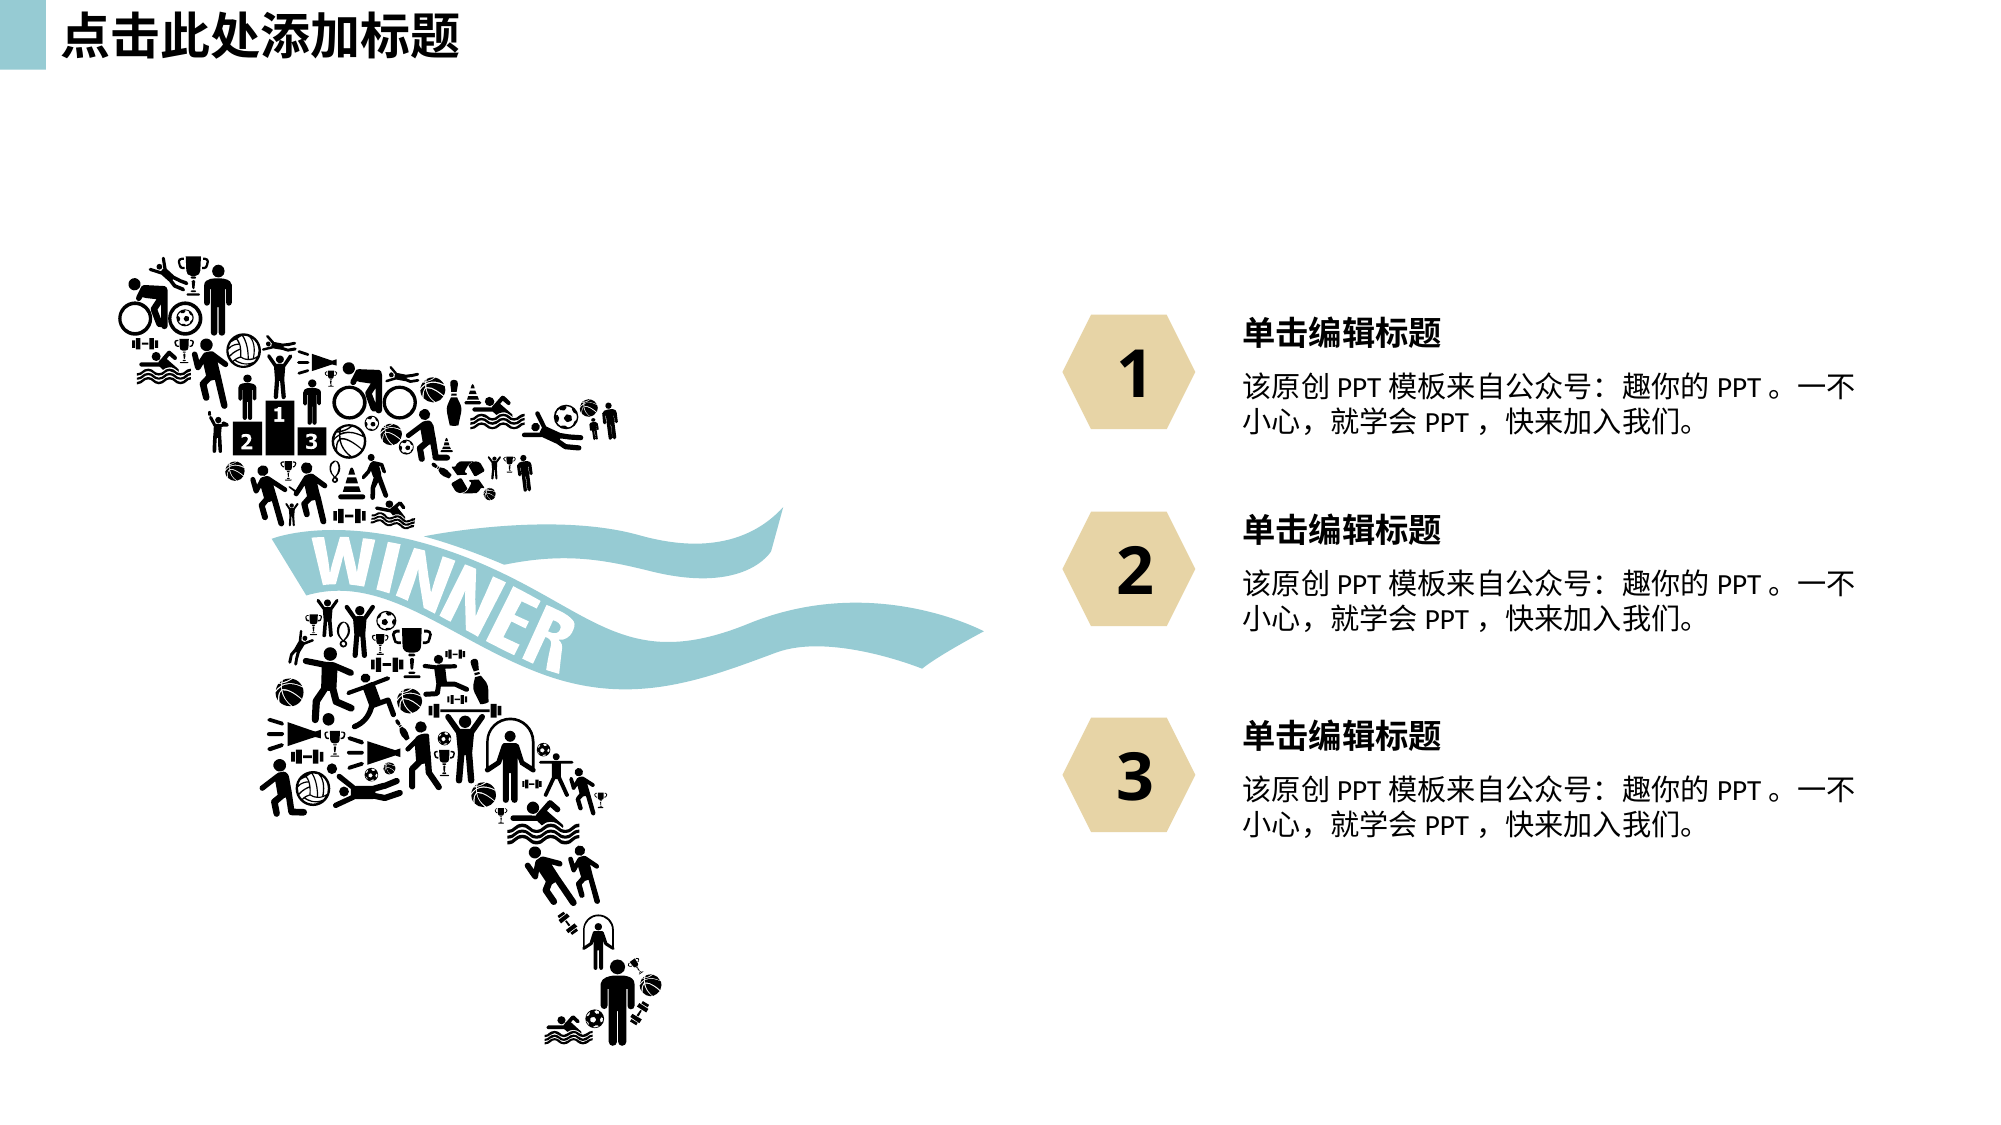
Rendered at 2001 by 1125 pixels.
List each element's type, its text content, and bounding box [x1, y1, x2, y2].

text_box [630, 1013, 642, 1024]
text_box 单击编辑标题 [1242, 312, 1563, 353]
text_box [266, 732, 285, 737]
text_box [584, 399, 597, 404]
text_box [428, 705, 433, 716]
text_box [288, 473, 328, 525]
text_box [370, 519, 415, 530]
text_box [346, 750, 364, 755]
text_box [345, 477, 358, 484]
text_box [522, 604, 575, 674]
text_box [565, 920, 571, 927]
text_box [1062, 717, 1196, 833]
text_box [385, 424, 401, 430]
text_box [279, 691, 292, 707]
text_box [151, 351, 161, 362]
text_box [589, 421, 599, 441]
text_box [282, 684, 304, 699]
text_box [348, 467, 356, 475]
text_box [250, 476, 288, 527]
text_box [464, 401, 482, 405]
text_box [342, 486, 361, 492]
text_box [504, 730, 516, 742]
text_box [339, 786, 349, 797]
text_box [344, 604, 375, 658]
text_box 该原创PPT模板来自公众号：趣你的PPT。一不小心，就学会PPT，快来加入我们。 [1242, 771, 1882, 842]
text_box [403, 693, 423, 707]
text_box [520, 454, 527, 462]
text_box [301, 462, 313, 474]
text_box [338, 508, 344, 524]
text_box [267, 743, 284, 752]
text_box [450, 379, 458, 392]
text_box [202, 257, 209, 270]
text_box [322, 713, 335, 726]
text_box [526, 801, 540, 814]
text_box [385, 428, 402, 439]
text_box [450, 750, 455, 759]
text_box [507, 834, 580, 845]
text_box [1062, 511, 1196, 627]
text_box [525, 779, 529, 789]
text_box [641, 1001, 650, 1008]
text_box [644, 978, 662, 991]
text_box [497, 808, 504, 816]
text_box [148, 256, 189, 292]
text_box [360, 673, 371, 683]
text_box [397, 696, 402, 709]
text_box [308, 379, 317, 388]
text_box [422, 629, 432, 645]
text_box [149, 338, 154, 350]
text_box [553, 404, 579, 430]
text_box [386, 764, 396, 771]
text_box [486, 490, 496, 497]
text_box [275, 683, 282, 691]
text_box [544, 1034, 593, 1041]
text_box [558, 913, 570, 924]
text_box [380, 430, 385, 441]
text_box [451, 461, 473, 476]
text_box [303, 387, 321, 425]
text_box [535, 779, 539, 789]
text_box [446, 397, 462, 426]
text_box [176, 309, 194, 327]
text_box [484, 396, 495, 407]
text_box [191, 279, 196, 290]
text_box [399, 659, 404, 670]
text_box [288, 629, 314, 666]
text_box [415, 721, 427, 733]
text_box [440, 709, 490, 713]
text_box [230, 461, 244, 467]
text_box [128, 278, 141, 291]
text_box [376, 610, 397, 631]
text_box [136, 372, 191, 380]
text_box [243, 374, 252, 383]
text_box 该原创PPT模板来自公众号：趣你的PPT。一不小心，就学会PPT，快来加入我们。 [1242, 368, 1882, 439]
text_box [472, 395, 513, 417]
text_box [267, 354, 293, 400]
text_box [422, 663, 469, 697]
text_box [420, 382, 426, 389]
text_box [401, 628, 422, 653]
text_box [467, 396, 479, 400]
text_box [376, 541, 401, 594]
text_box [385, 767, 391, 775]
text_box [257, 465, 269, 476]
text_box [490, 703, 497, 718]
text_box [135, 338, 141, 350]
text_box [382, 385, 417, 420]
text_box [232, 421, 263, 456]
text_box [629, 958, 639, 968]
text_box [136, 377, 191, 385]
text_box [387, 768, 395, 775]
text_box [362, 453, 389, 500]
text_box [400, 699, 411, 714]
text_box [485, 493, 491, 501]
text_box [423, 507, 784, 579]
text_box [403, 699, 421, 713]
text_box [227, 470, 237, 481]
text_box [395, 719, 401, 726]
text_box [563, 414, 572, 423]
text_box [438, 467, 452, 479]
text_box [510, 800, 564, 828]
text_box [420, 385, 426, 398]
text_box [485, 586, 541, 656]
text_box [311, 353, 337, 372]
text_box [484, 717, 536, 803]
text_box [644, 974, 661, 981]
text_box [355, 508, 361, 524]
text_box [487, 456, 501, 480]
text_box [229, 465, 245, 476]
text_box [333, 773, 403, 808]
text_box [347, 761, 364, 770]
text_box [275, 687, 282, 701]
text_box [189, 339, 194, 347]
text_box [642, 984, 652, 997]
text_box [391, 629, 401, 645]
text_box [319, 751, 324, 762]
text_box [392, 657, 399, 672]
text_box [544, 1038, 593, 1045]
text_box [557, 1016, 566, 1025]
text_box [403, 688, 421, 696]
text_box [521, 411, 584, 451]
text_box [517, 461, 533, 492]
text_box [570, 928, 579, 935]
text_box [574, 845, 586, 856]
text_box [383, 433, 393, 446]
text_box [215, 416, 222, 424]
text_box [375, 657, 382, 672]
text_box [282, 690, 302, 707]
text_box [470, 413, 525, 421]
text_box [376, 634, 385, 645]
text_box [324, 599, 331, 607]
text_box [405, 420, 451, 462]
text_box [507, 823, 580, 833]
text_box [398, 439, 414, 455]
text_box [185, 256, 201, 276]
text_box [261, 335, 297, 352]
text_box [468, 390, 477, 395]
text_box [600, 975, 635, 1046]
text_box [458, 715, 472, 729]
text_box [437, 731, 452, 746]
text_box [399, 726, 410, 741]
text_box [340, 731, 346, 740]
text_box [451, 478, 468, 494]
text_box [295, 749, 302, 764]
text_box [1062, 314, 1196, 430]
text_box [477, 793, 495, 807]
text_box [419, 409, 431, 420]
text_box [544, 1030, 593, 1038]
text_box [395, 547, 456, 614]
text_box [136, 285, 168, 330]
text_box [426, 388, 444, 402]
text_box [385, 432, 401, 445]
text_box [282, 678, 292, 683]
text_box [476, 787, 496, 801]
text_box [474, 793, 485, 808]
text_box [524, 856, 577, 907]
text_box [597, 792, 604, 800]
text_box [346, 676, 396, 730]
text_box 单击编辑标题 [1242, 509, 1563, 550]
text_box [528, 846, 541, 859]
text_box [329, 730, 340, 744]
text_box [405, 733, 442, 791]
text_box [636, 1003, 649, 1013]
text_box [168, 301, 203, 336]
text_box [602, 409, 618, 440]
text_box [226, 333, 261, 368]
text_box [630, 1019, 638, 1026]
text_box [470, 658, 479, 672]
text_box [497, 705, 502, 716]
text_box [462, 479, 485, 494]
text_box [557, 911, 566, 919]
text_box [584, 406, 597, 417]
text_box [285, 503, 299, 527]
text_box [582, 914, 615, 970]
text_box [342, 362, 355, 375]
text_box [423, 388, 435, 403]
text_box [568, 855, 600, 904]
text_box 该原创PPT模板来自公众号：趣你的PPT。一不小心，就学会PPT，快来加入我们。 [1242, 565, 1882, 636]
text_box [364, 415, 380, 431]
text_box [445, 714, 485, 784]
text_box [118, 301, 153, 336]
text_box [433, 703, 440, 718]
text_box [409, 657, 415, 670]
text_box [645, 983, 660, 996]
text_box [371, 512, 416, 523]
text_box [362, 511, 366, 521]
text_box [336, 621, 351, 648]
text_box [312, 749, 319, 764]
text_box [536, 742, 551, 757]
text_box [174, 339, 179, 347]
text_box [403, 675, 421, 679]
text_box [433, 750, 439, 759]
text_box [273, 759, 287, 772]
text_box [431, 462, 438, 469]
text_box [439, 564, 506, 637]
text_box [265, 400, 295, 456]
text_box [585, 1009, 605, 1029]
text_box [297, 369, 310, 375]
text_box [323, 647, 337, 661]
text_box [183, 315, 189, 322]
text_box [259, 771, 308, 817]
text_box [507, 829, 580, 839]
text_box 单击编辑标题 [1242, 715, 1563, 756]
text_box [275, 355, 284, 364]
text_box [609, 959, 626, 975]
text_box [355, 606, 365, 616]
text_box [574, 768, 583, 777]
text_box [333, 511, 337, 521]
text_box [139, 350, 179, 372]
text_box [468, 461, 485, 477]
text_box [552, 753, 560, 761]
text_box [470, 417, 525, 425]
text_box [282, 678, 303, 687]
text_box [350, 369, 383, 414]
text_box [326, 763, 338, 775]
text_box [371, 659, 375, 670]
text_box [238, 383, 257, 420]
text_box [209, 416, 229, 453]
text_box [267, 717, 284, 726]
text_box [309, 614, 318, 625]
text_box [311, 536, 376, 587]
text_box [204, 278, 232, 336]
text_box [327, 370, 335, 379]
text_box [506, 456, 513, 465]
text_box [191, 351, 229, 409]
text_box [329, 460, 341, 484]
text_box [487, 493, 495, 501]
text_box [636, 1010, 642, 1017]
text_box [230, 469, 244, 481]
text_box [177, 257, 185, 270]
text_box [297, 350, 310, 356]
text_box [156, 263, 163, 270]
text_box [331, 424, 367, 459]
text_box [476, 782, 495, 790]
text_box [426, 377, 444, 385]
text_box [316, 599, 339, 638]
text_box [284, 461, 293, 471]
text_box [212, 264, 225, 278]
text_box [582, 407, 590, 417]
text_box [295, 771, 331, 807]
text_box [367, 741, 401, 765]
text_box [347, 736, 364, 745]
text_box [470, 422, 525, 430]
text_box [136, 368, 191, 376]
text_box [426, 382, 446, 396]
text_box [302, 657, 355, 724]
text_box [0, 0, 46, 71]
text_box [364, 767, 379, 782]
text_box [332, 385, 367, 420]
text_box [374, 501, 406, 519]
text_box [291, 751, 295, 762]
text_box [639, 980, 644, 992]
text_box [371, 515, 415, 526]
text_box [297, 427, 327, 456]
text_box [594, 923, 602, 931]
text_box [271, 529, 984, 690]
text_box [381, 618, 388, 626]
text_box [433, 654, 444, 664]
text_box [338, 494, 366, 500]
text_box [546, 1015, 582, 1034]
text_box [154, 340, 159, 348]
text_box [200, 338, 213, 352]
text_box 点击此处添加标题 [46, 0, 498, 72]
text_box [471, 790, 477, 803]
text_box [385, 500, 394, 508]
text_box [538, 760, 574, 797]
text_box [439, 749, 450, 763]
text_box [605, 402, 612, 409]
text_box [473, 675, 489, 705]
text_box [569, 776, 596, 816]
text_box [287, 722, 321, 747]
text_box [458, 649, 462, 659]
text_box [584, 402, 598, 412]
text_box [385, 366, 420, 383]
text_box [448, 649, 452, 659]
text_box [531, 423, 540, 432]
text_box [179, 338, 189, 351]
text_box [324, 731, 329, 740]
text_box [565, 923, 578, 934]
